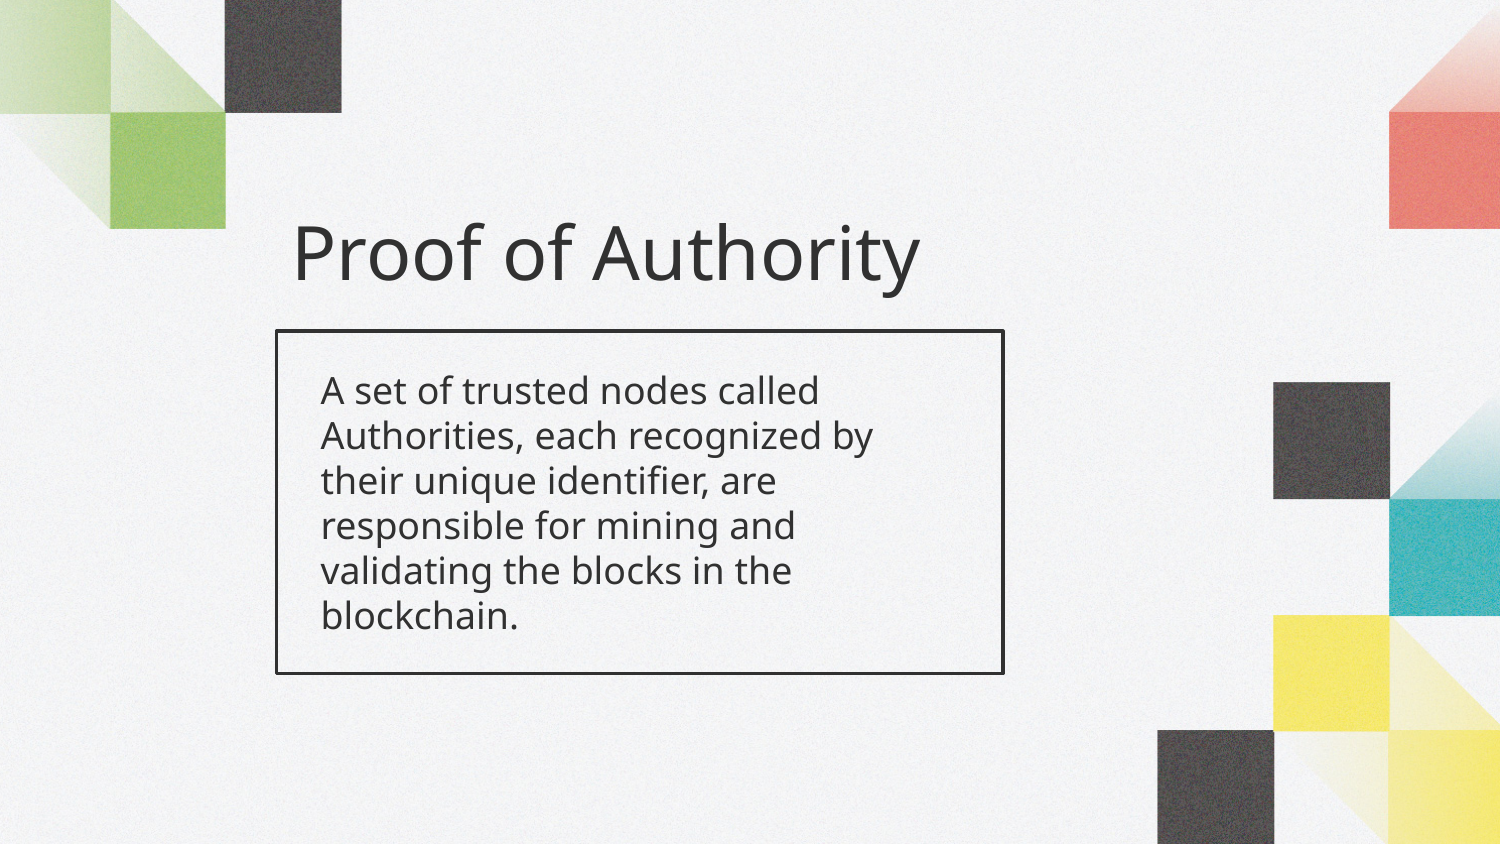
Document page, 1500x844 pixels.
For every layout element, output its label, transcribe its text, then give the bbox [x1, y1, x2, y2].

subtitle A set of trusted nodes called Authorities, each recognized by their unique identifier, are responsible for mining and validating the blocks in the blockchain. [275, 329, 1005, 675]
title Proof of Authority [276, 170, 1003, 329]
picture [0, 0, 1500, 844]
